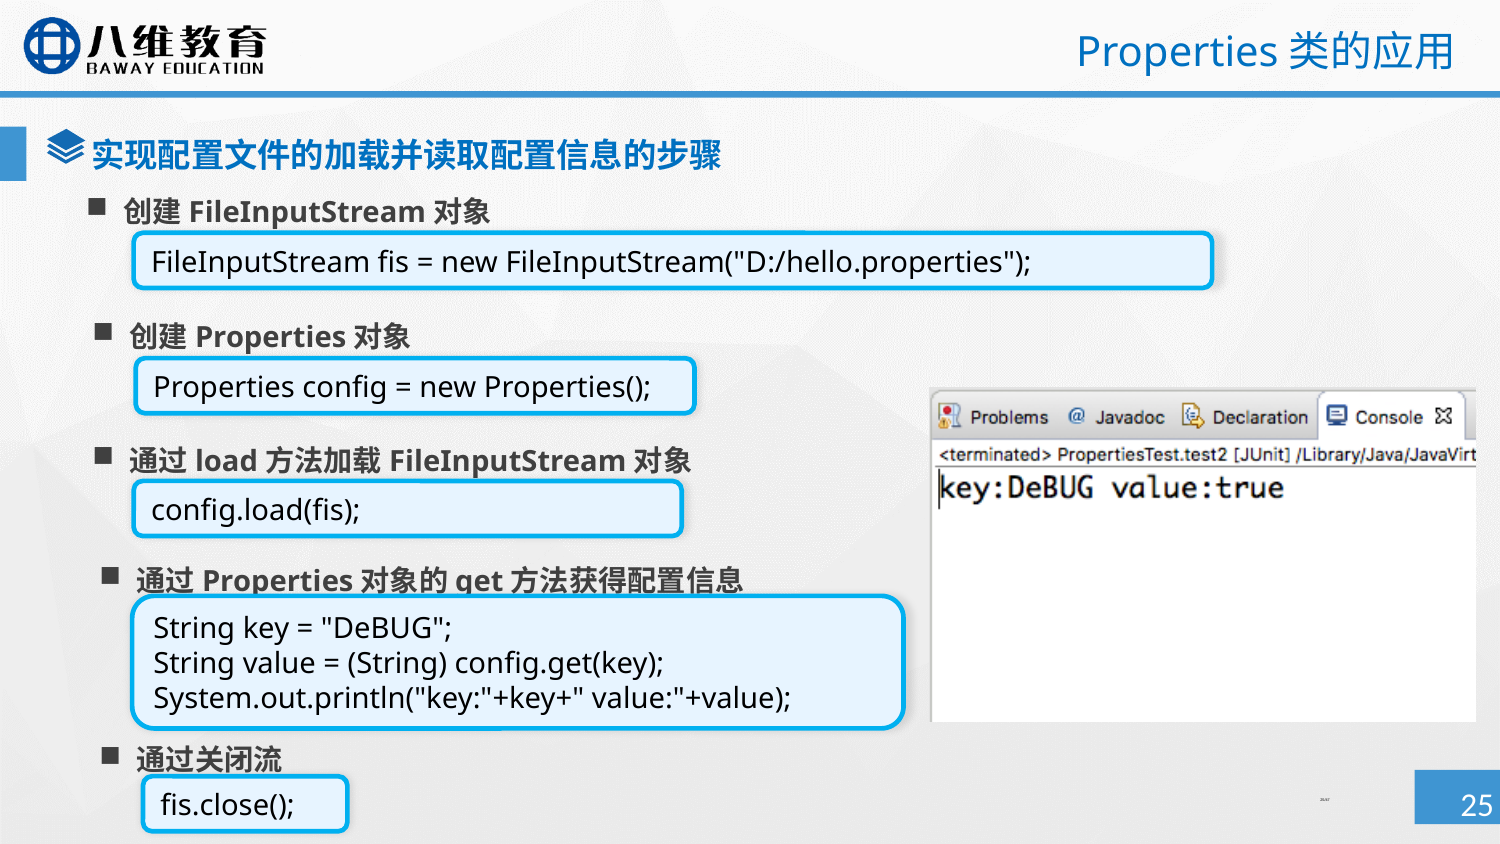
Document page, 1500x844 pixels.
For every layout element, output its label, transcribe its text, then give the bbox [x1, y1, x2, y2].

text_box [46, 128, 86, 164]
text_box Properties config = new Properties(); [135, 358, 695, 414]
text_box String key = "DeBUG"; String value = (String) config.get(key); System.out.println("key:"+key+" value:"+value); [132, 595, 904, 729]
text_box fis.close(); [142, 776, 348, 832]
text_box config.load(fis); [133, 480, 682, 537]
subtitle 实现配置文件的加载并读取配置信息的步骤 [76, 126, 1306, 186]
text_box 通过关闭流 [84, 717, 900, 777]
slide_number 25/47 [1149, 790, 1500, 836]
list 创建FileInputStream对象 [71, 168, 674, 228]
text_box 通过Properties对象的get方法获得配置信息 [84, 537, 900, 597]
picture [0, 0, 1500, 91]
text_box 通过load方法加载FileInputStream对象 [77, 417, 929, 477]
title Properties类的应用 [360, 23, 1471, 179]
text_box 创建Properties对象 [77, 293, 680, 353]
text_box FileInputStream fis = new FileInputStream("D:/hello.properties"); [133, 232, 1213, 288]
picture [0, 98, 1500, 844]
